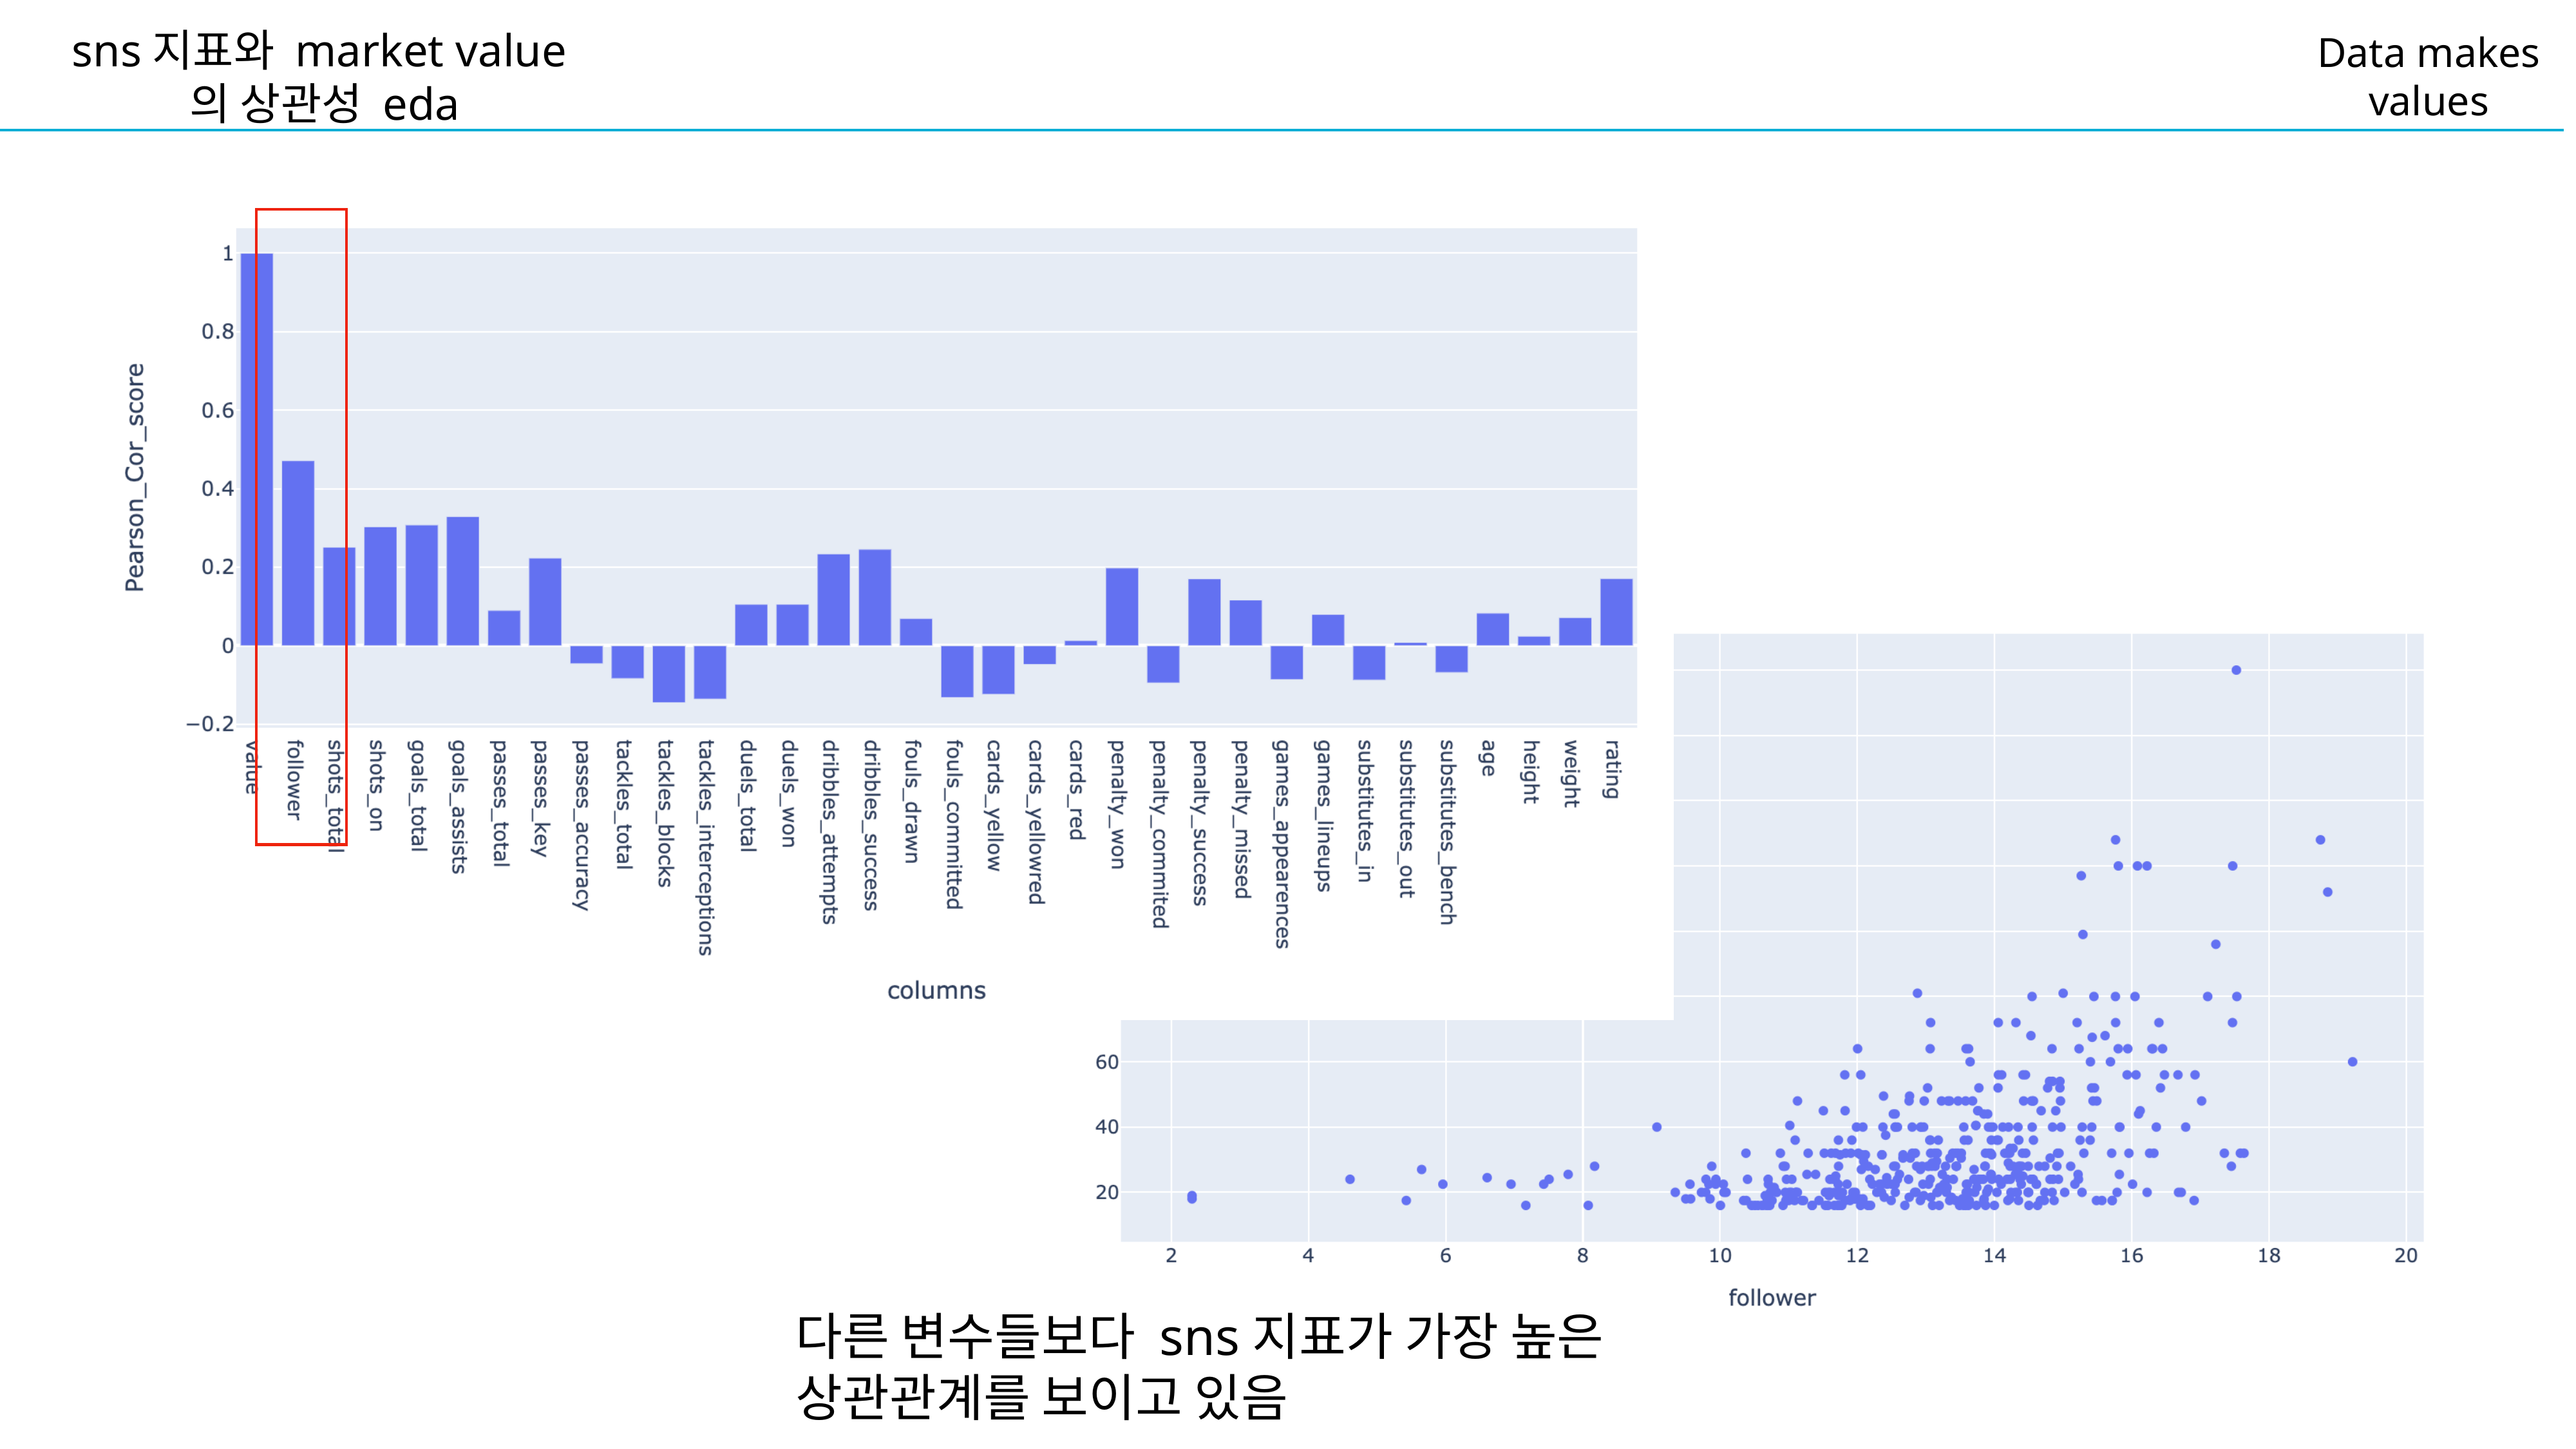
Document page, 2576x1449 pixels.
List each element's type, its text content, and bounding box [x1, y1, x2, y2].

text_box Data makes values [2249, 46, 2576, 105]
picture [91, 179, 2453, 1332]
text_box 다른 변수들보다 sns지표가 가장 높은 상관관계를 보이고 있음 [790, 1326, 1761, 1405]
text_box sns지표와 market value의 상관성 eda [49, 35, 600, 115]
